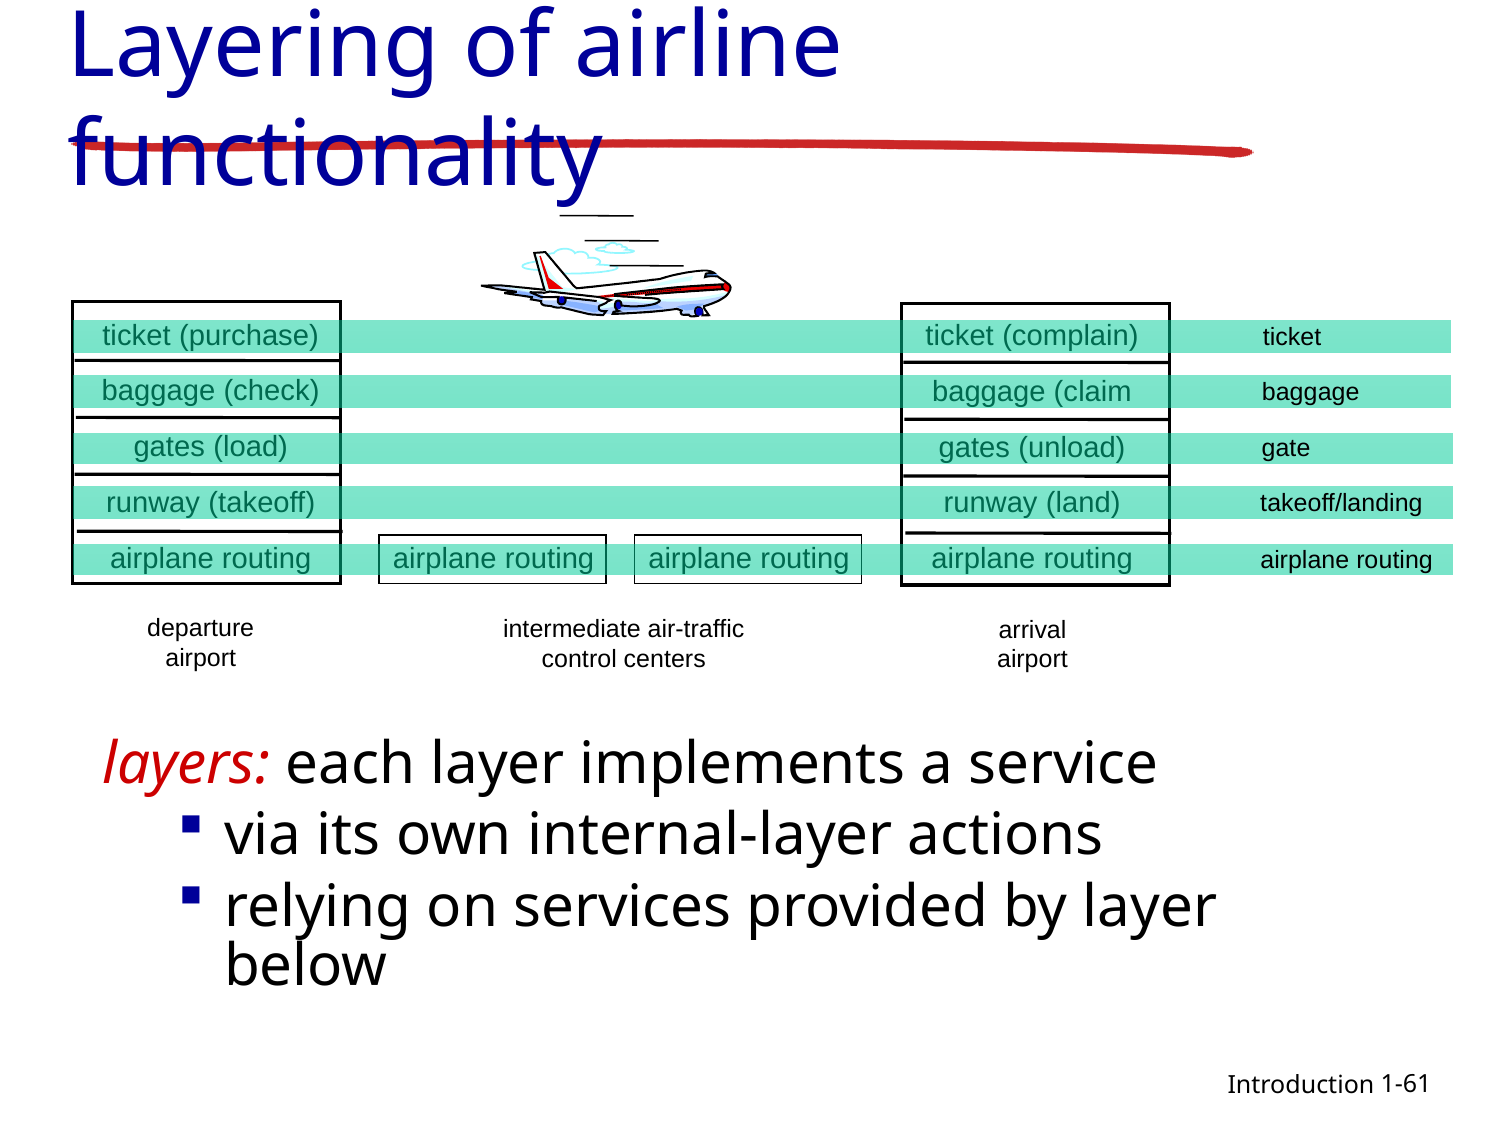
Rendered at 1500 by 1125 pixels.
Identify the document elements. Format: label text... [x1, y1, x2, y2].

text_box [71, 215, 1453, 681]
footer Introduction [914, 1060, 1391, 1109]
slide_number 1-61 [1365, 1059, 1477, 1106]
title Layering of airline functionality [52, 0, 1328, 188]
list layers: each layer implements a service via its own internal-layer actions relying on services provided by layer below [87, 728, 1337, 1018]
picture [66, 134, 1267, 163]
